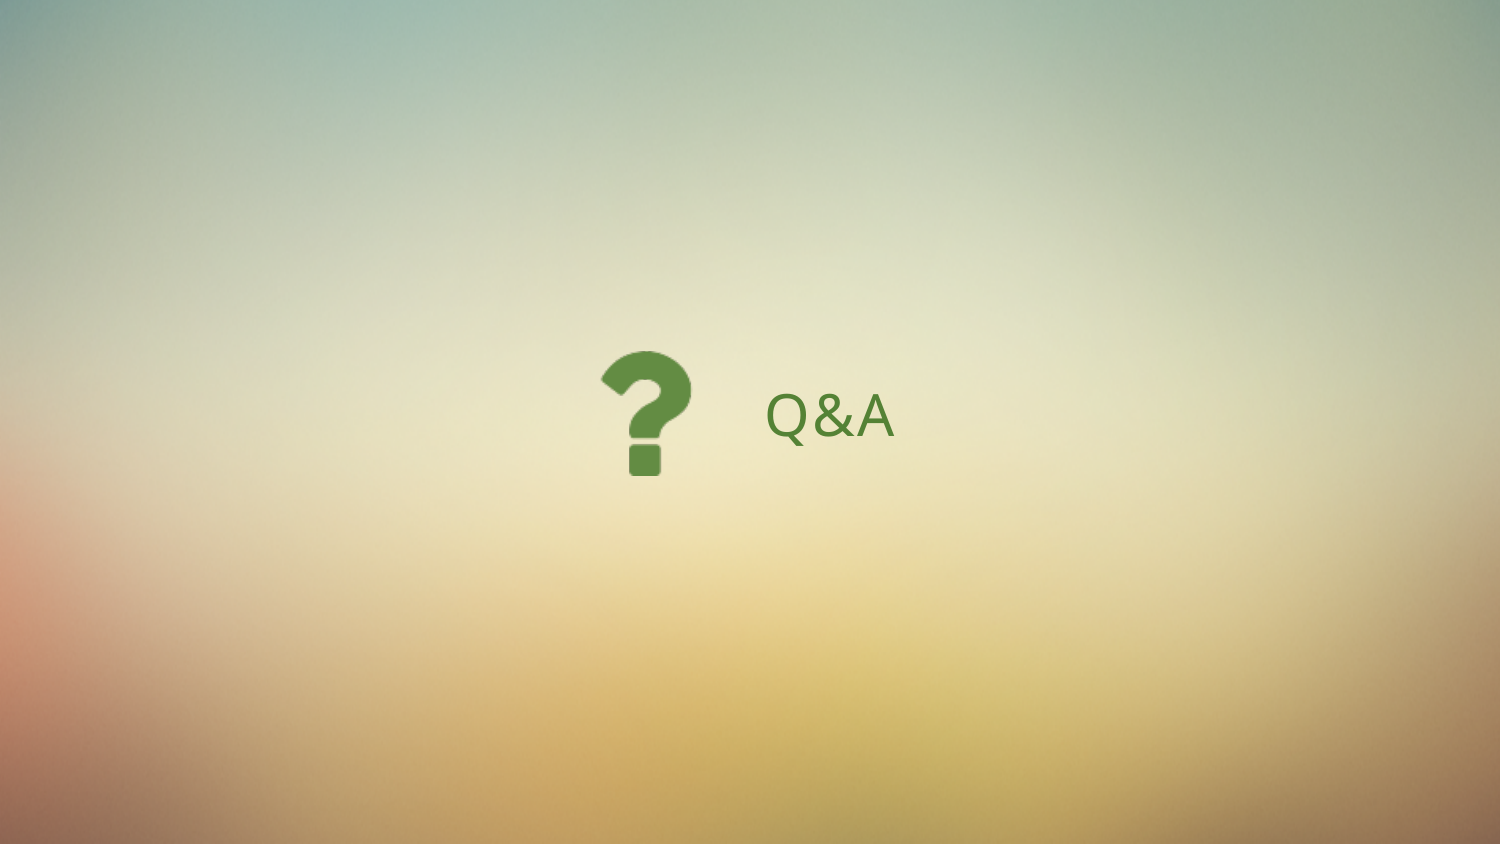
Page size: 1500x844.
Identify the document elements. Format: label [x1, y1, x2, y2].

text_box [584, 350, 1081, 477]
picture [0, 0, 1500, 844]
